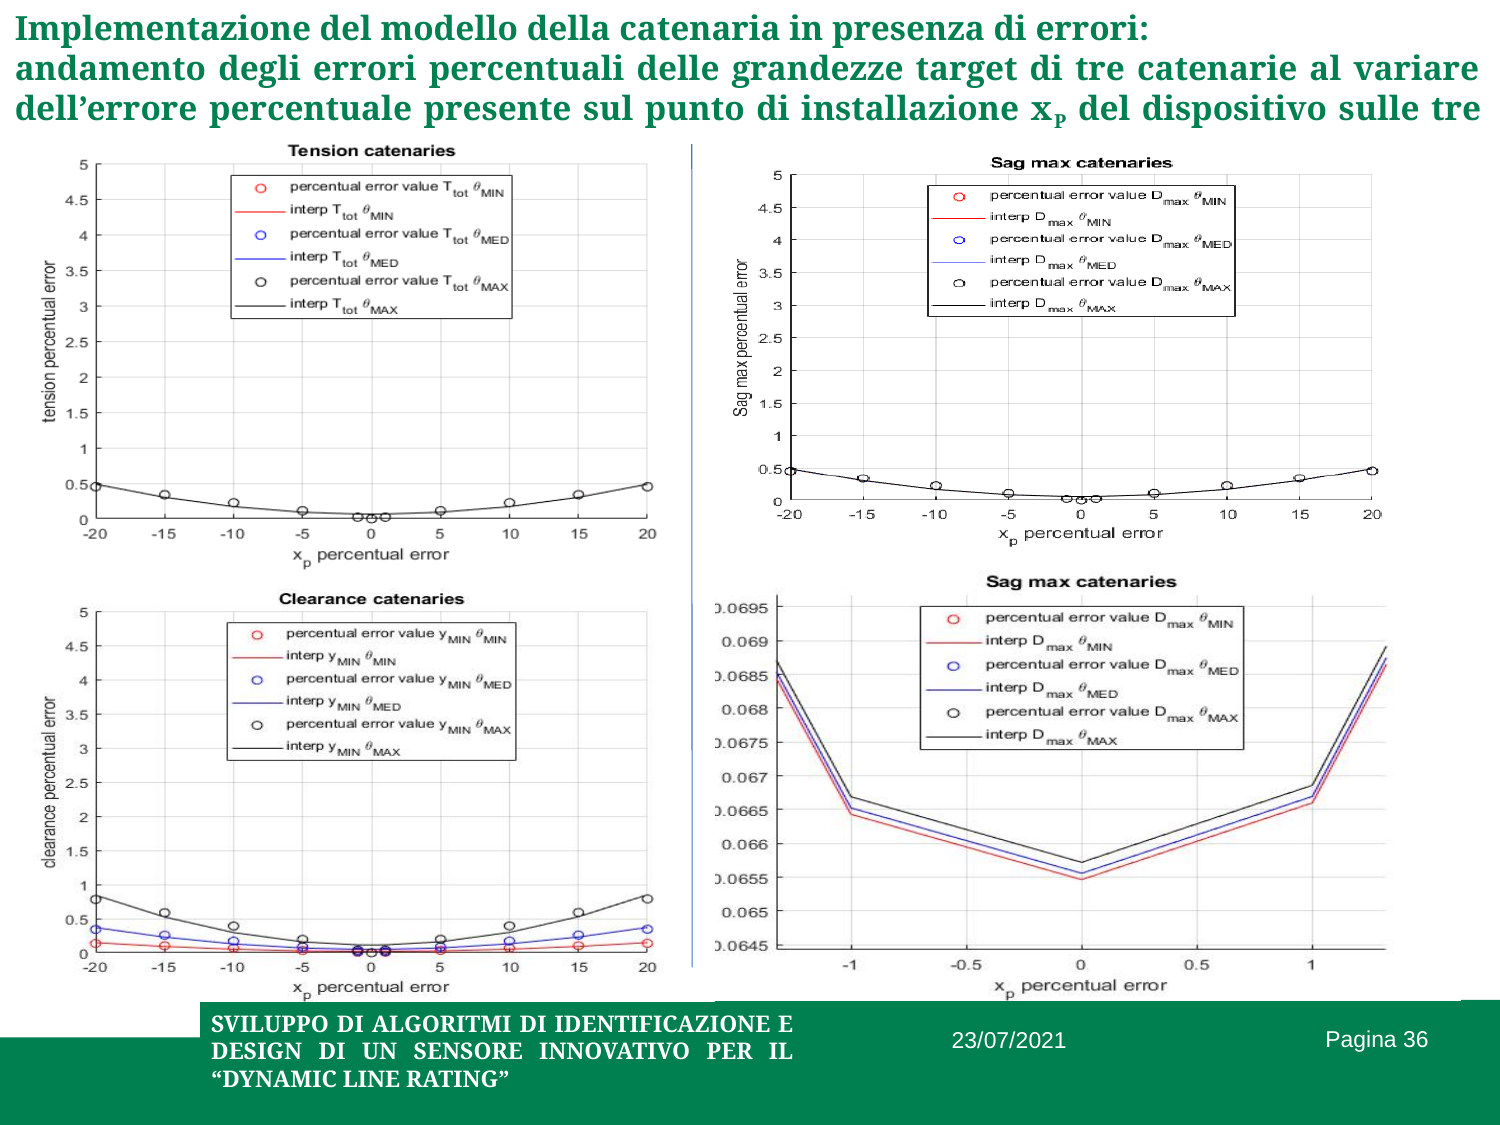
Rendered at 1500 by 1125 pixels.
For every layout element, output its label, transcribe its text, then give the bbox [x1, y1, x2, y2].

picture [3, 131, 1461, 1002]
text_box Implementazione del modello della catenaria in presenza di errori: andamento degli errori percentuali delle grandezze target di tre catenarie al variare dell’errore percentuale presente sul punto di installazione xP del dispositivo sulle tre catenarie [0, 0, 1497, 180]
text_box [0, 999, 1500, 1125]
